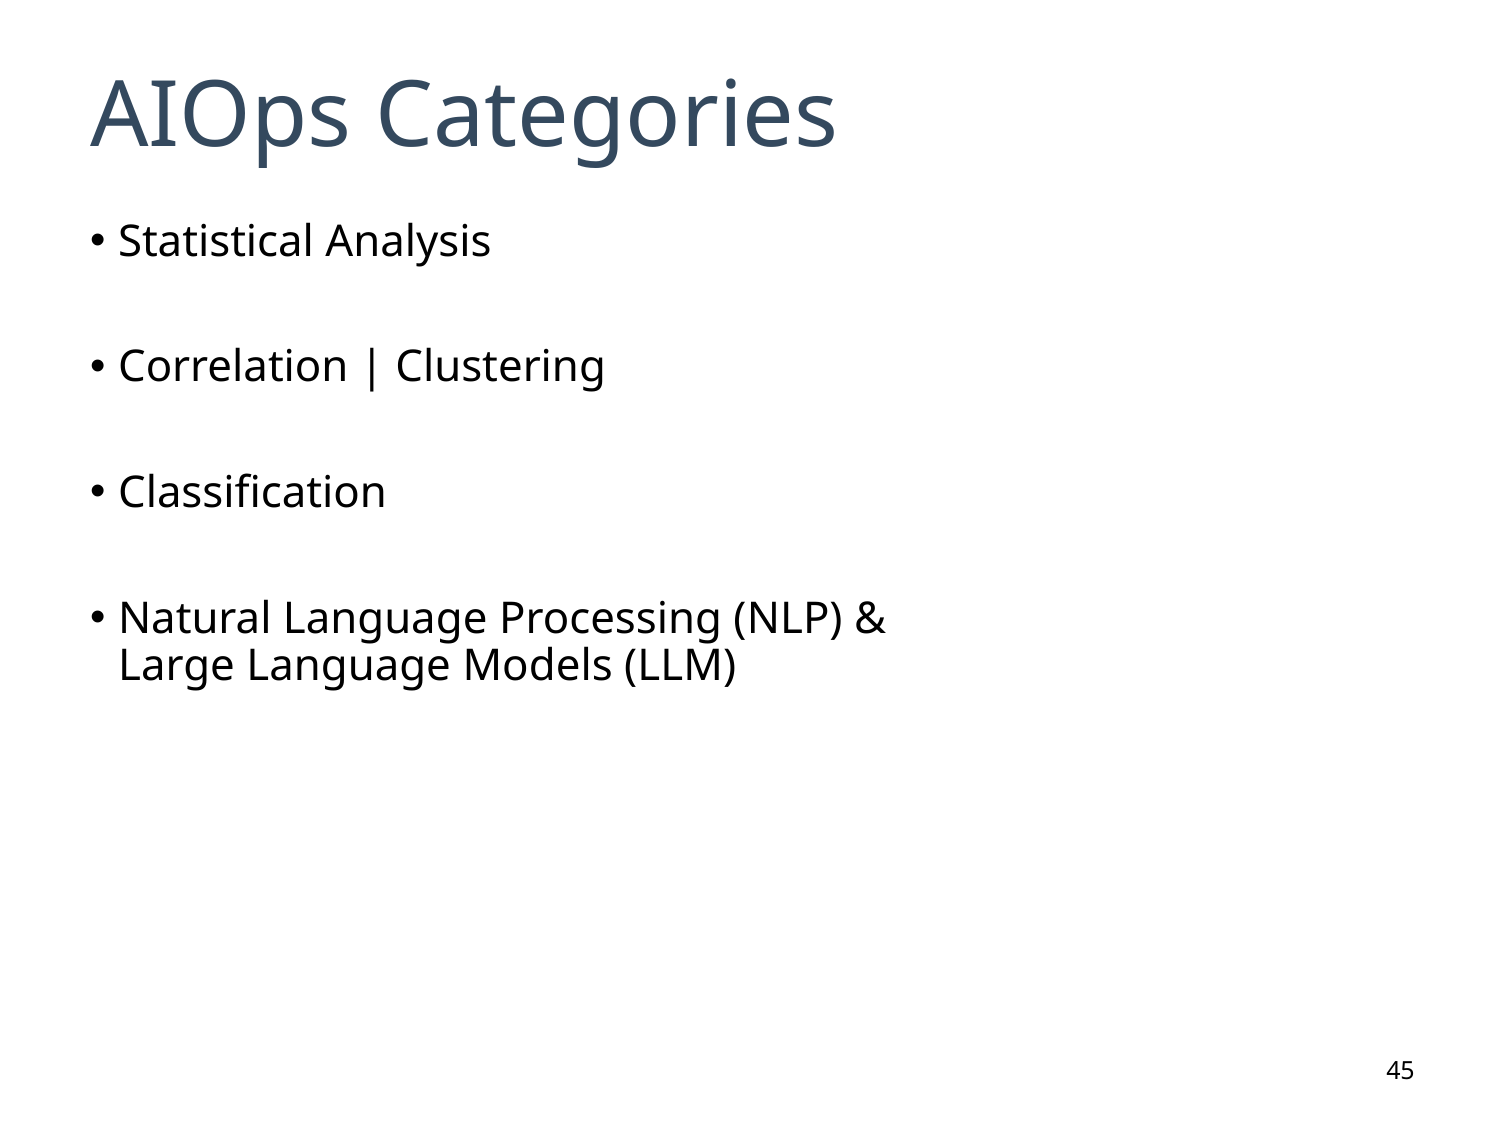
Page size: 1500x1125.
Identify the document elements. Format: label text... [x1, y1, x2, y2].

list Statistical Analysis Correlation | Clustering Classification Natural Language Processing (NLP) & Large Language Models (LLM) [75, 210, 1425, 989]
title AIOps Categories [75, 45, 1425, 189]
